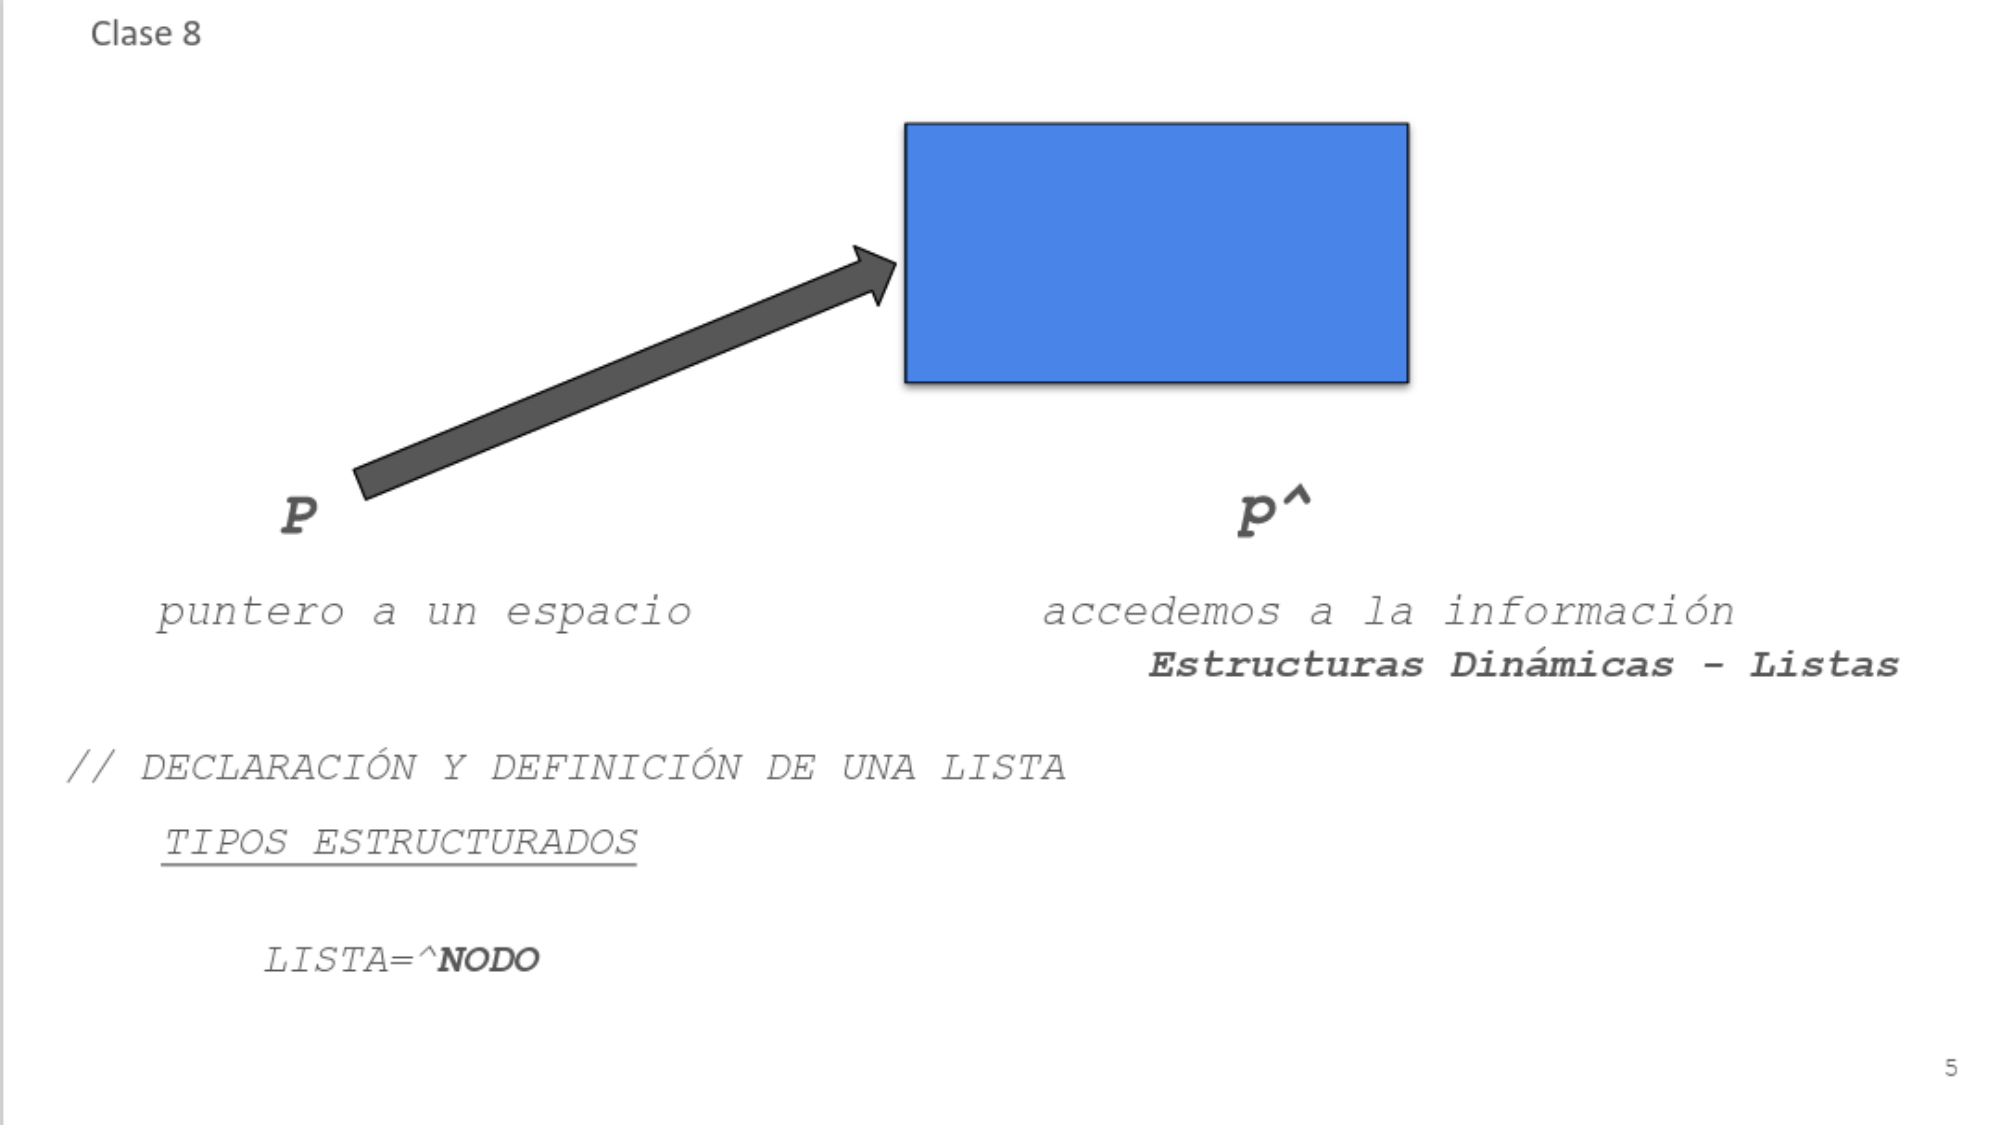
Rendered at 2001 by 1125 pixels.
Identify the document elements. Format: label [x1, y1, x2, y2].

list [0, 0, 2000, 1125]
